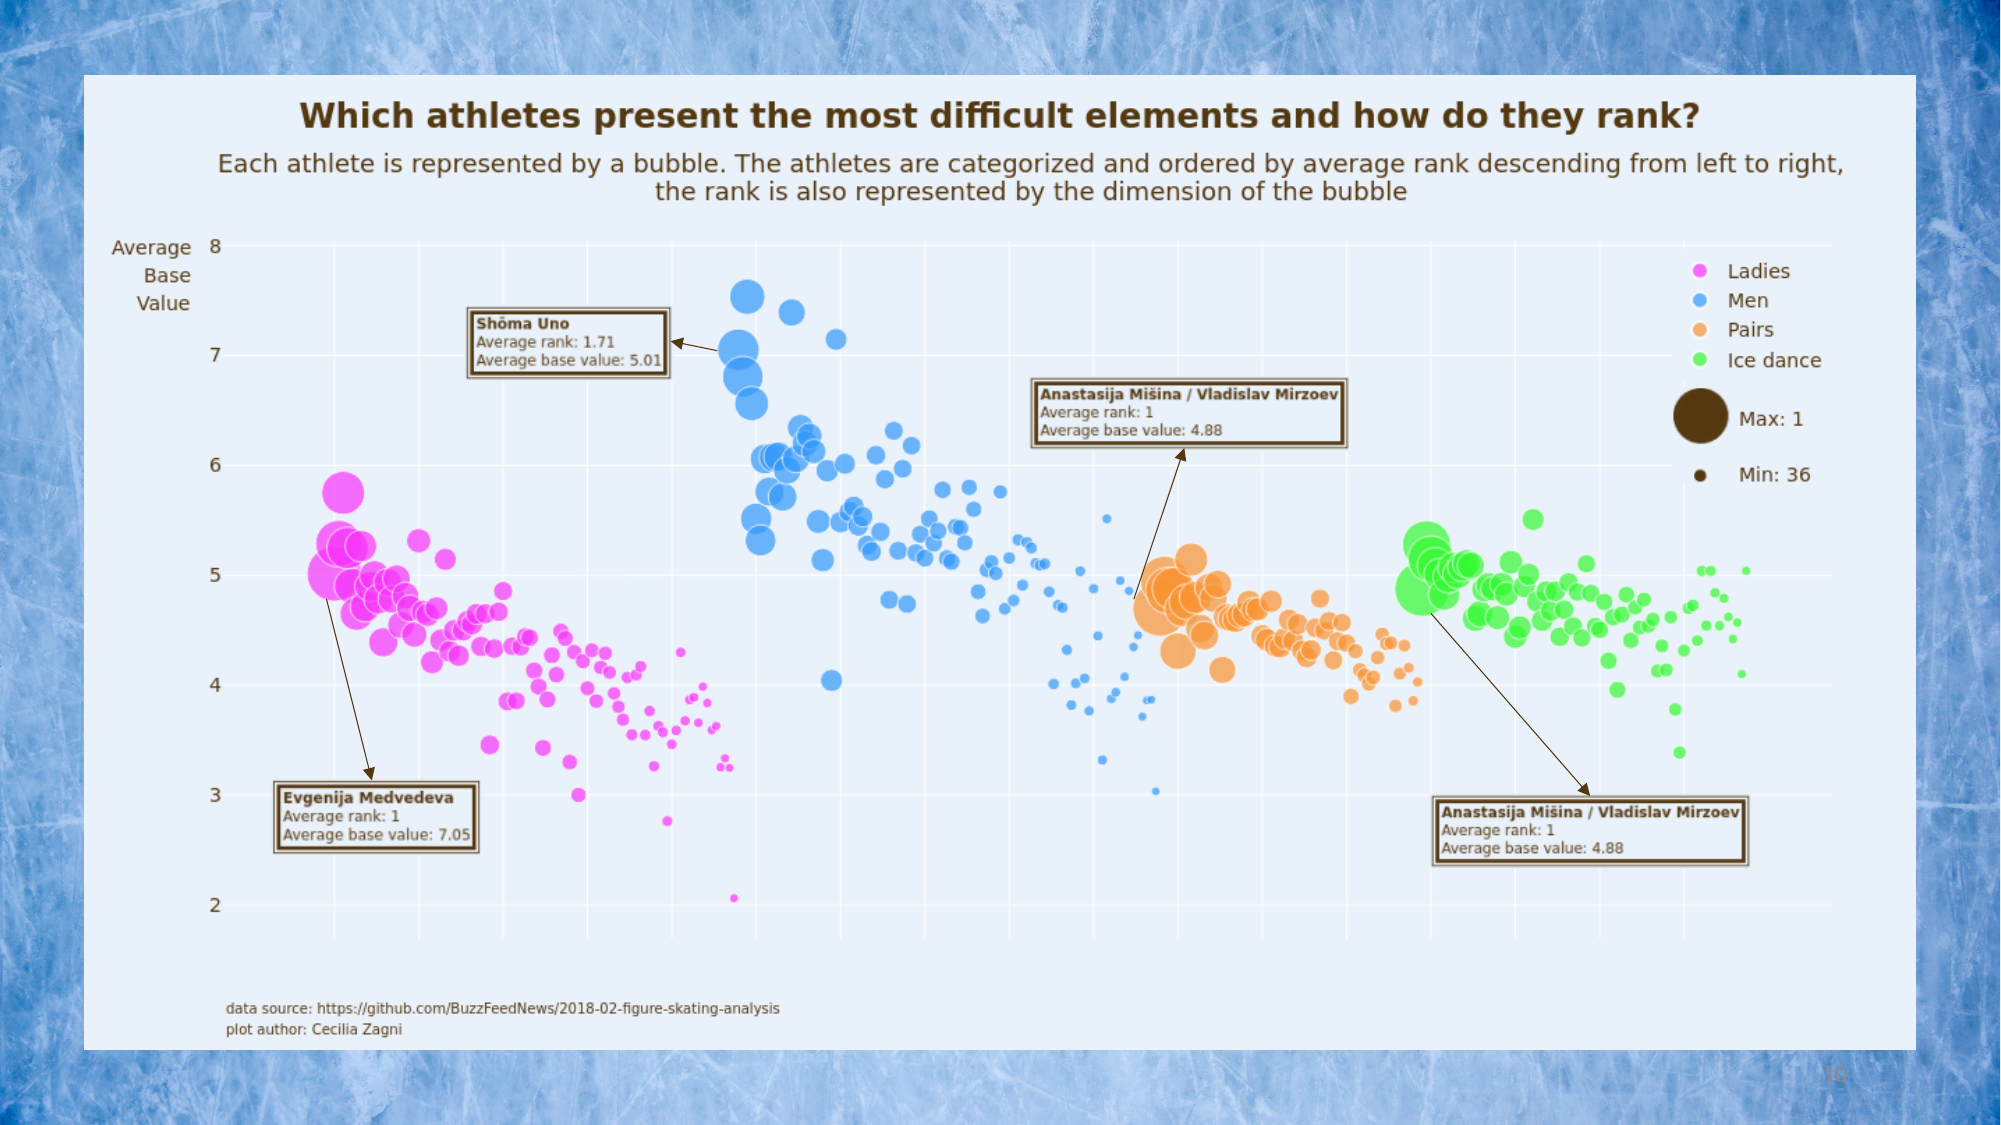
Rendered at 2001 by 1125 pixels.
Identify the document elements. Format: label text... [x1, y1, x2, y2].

slide_number 10 [1412, 1050, 1863, 1103]
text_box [670, 341, 718, 351]
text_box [1133, 447, 1185, 600]
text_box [326, 599, 372, 781]
picture [0, 0, 2001, 1125]
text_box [1430, 613, 1591, 797]
